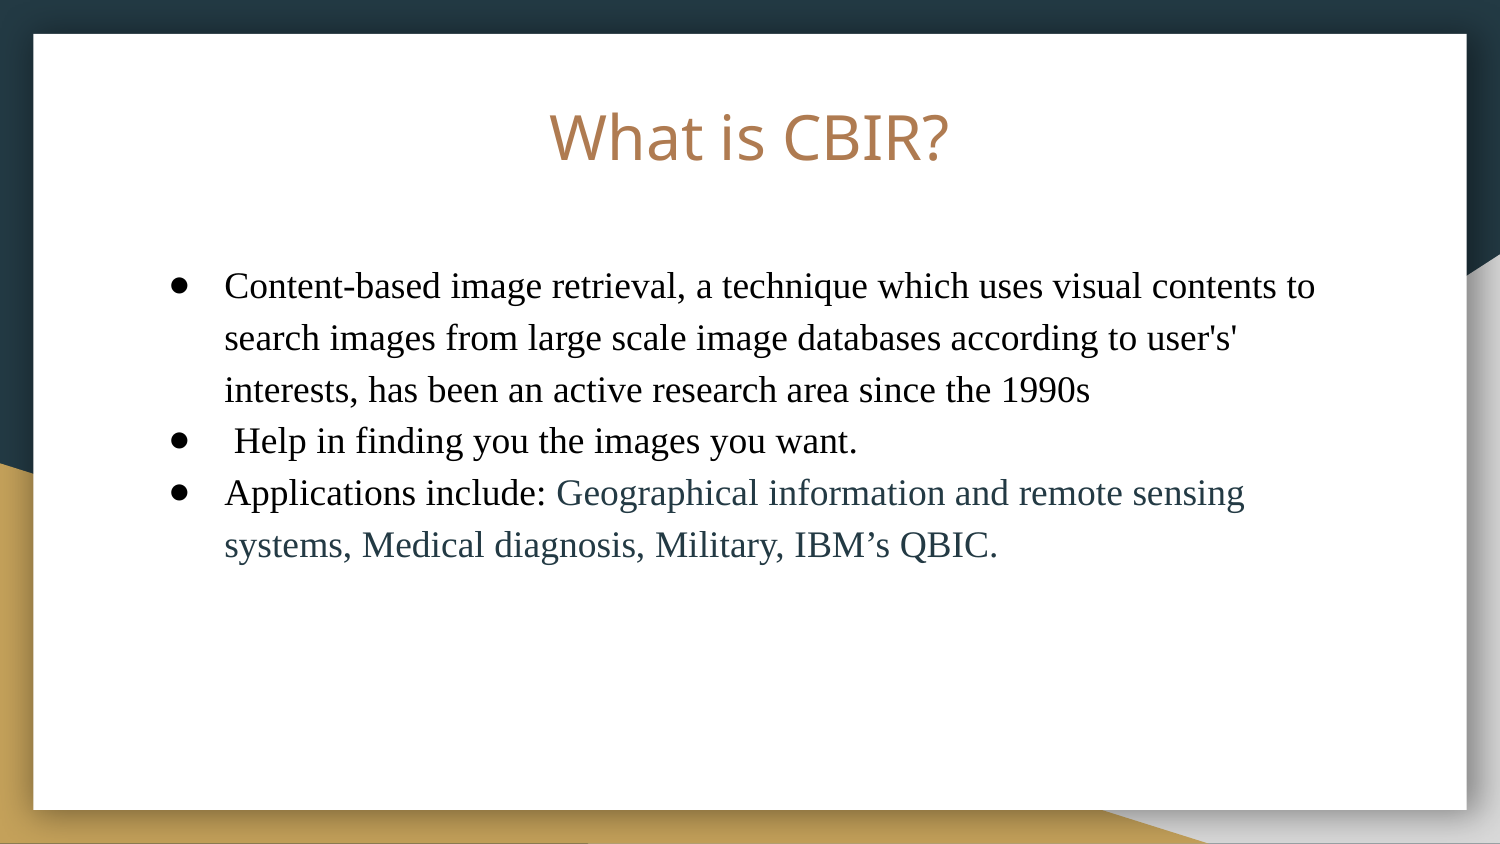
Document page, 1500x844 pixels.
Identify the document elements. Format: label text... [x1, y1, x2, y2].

title What is CBIR? [134, 82, 1366, 239]
list Content-based image retrieval, a technique which uses visual contents to search images from large scale image databases according to user's' interests, has been an active research area since the 1990s Help in finding you the images you want. Applications include: Geographical information and remote sensing systems, Medical diagnosis, Military, IBM’s QBIC. [134, 239, 1366, 651]
